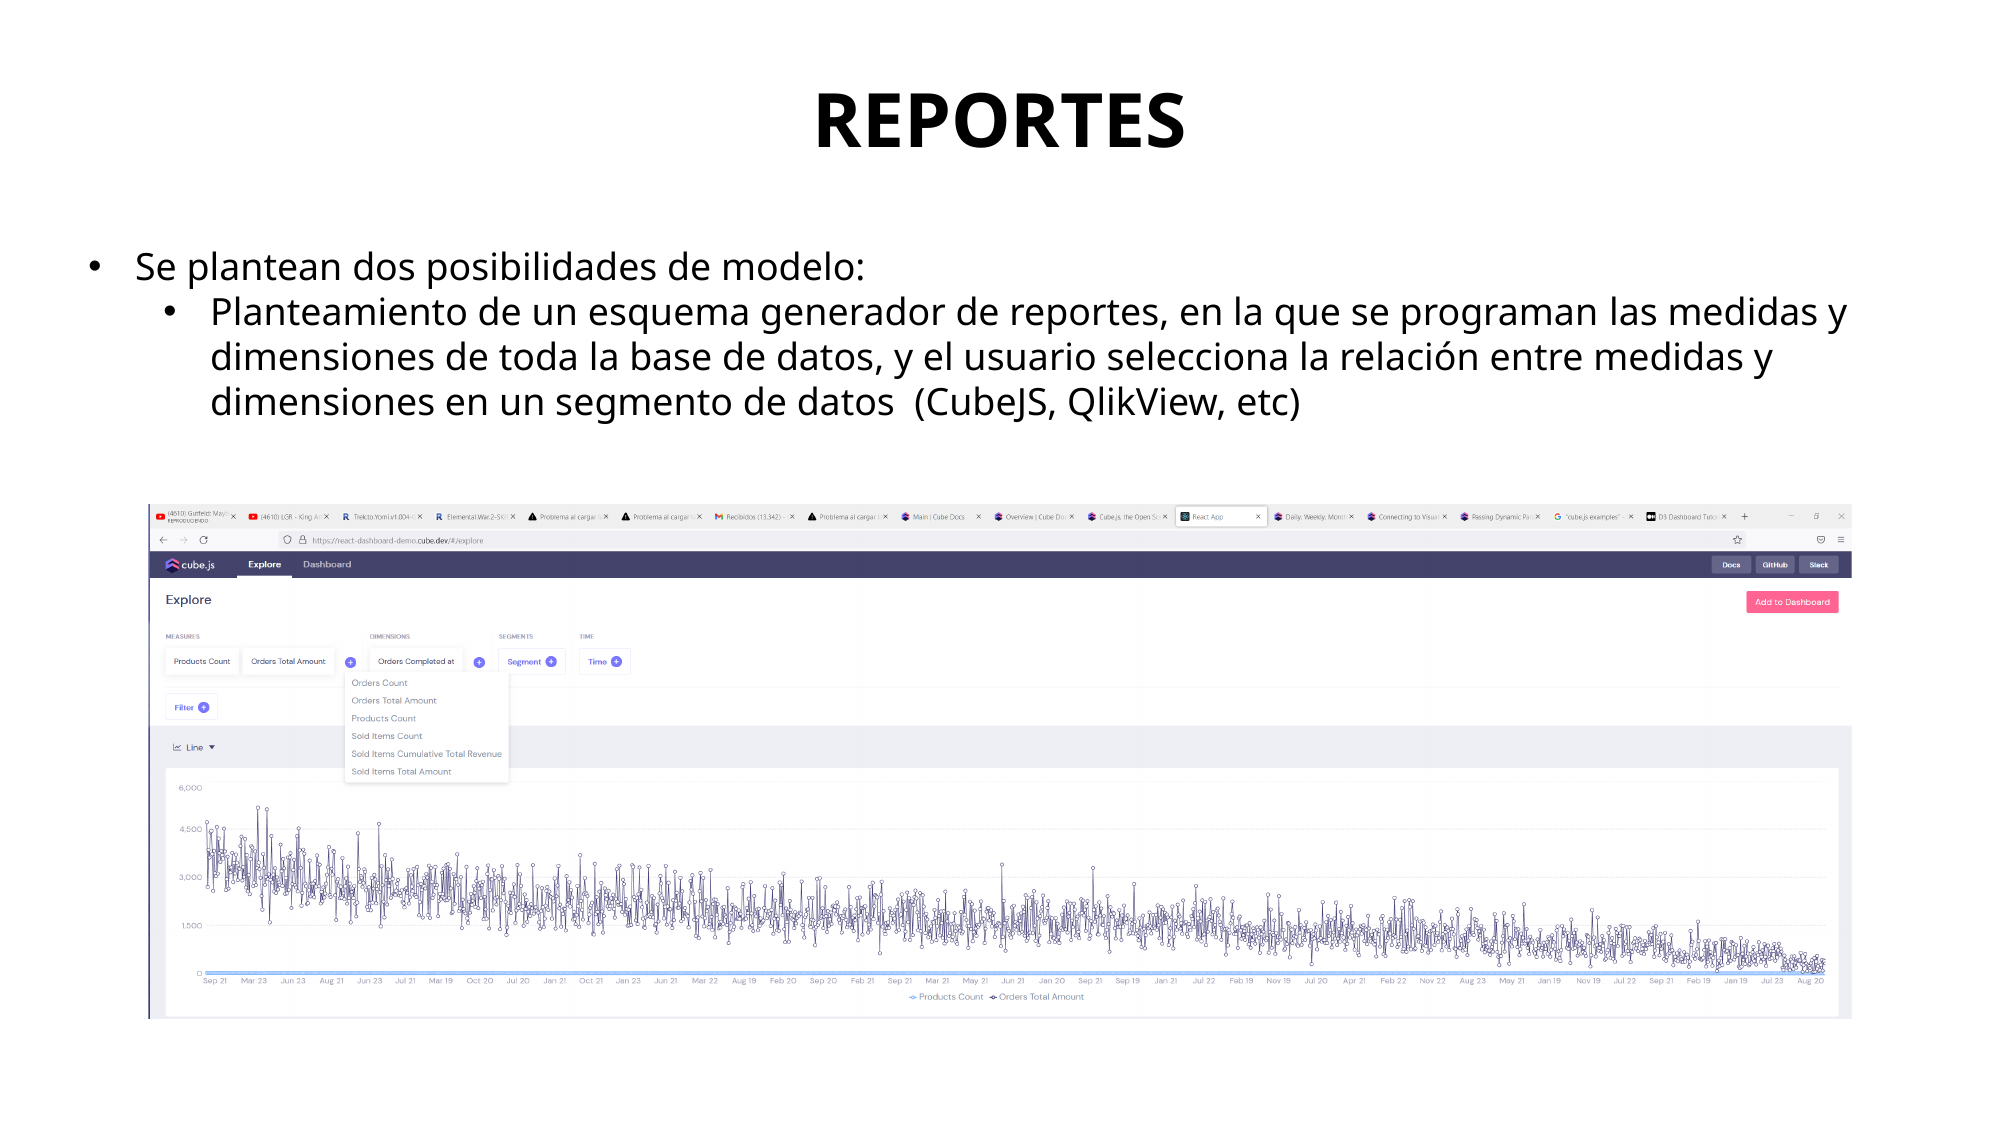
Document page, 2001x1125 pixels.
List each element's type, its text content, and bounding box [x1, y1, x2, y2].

picture [148, 490, 1852, 1019]
title REPORTES [37, 75, 1963, 179]
text_box Se plantean dos posibilidades de modelo: Planteamiento de un esquema generador de reportes, en la que se programan las medidas y dimensiones de toda la base de datos, y el usuario selecciona la relación entre medidas y dimensiones en un segmento de datos (CubeJS, QlikView, etc) [73, 235, 1932, 431]
